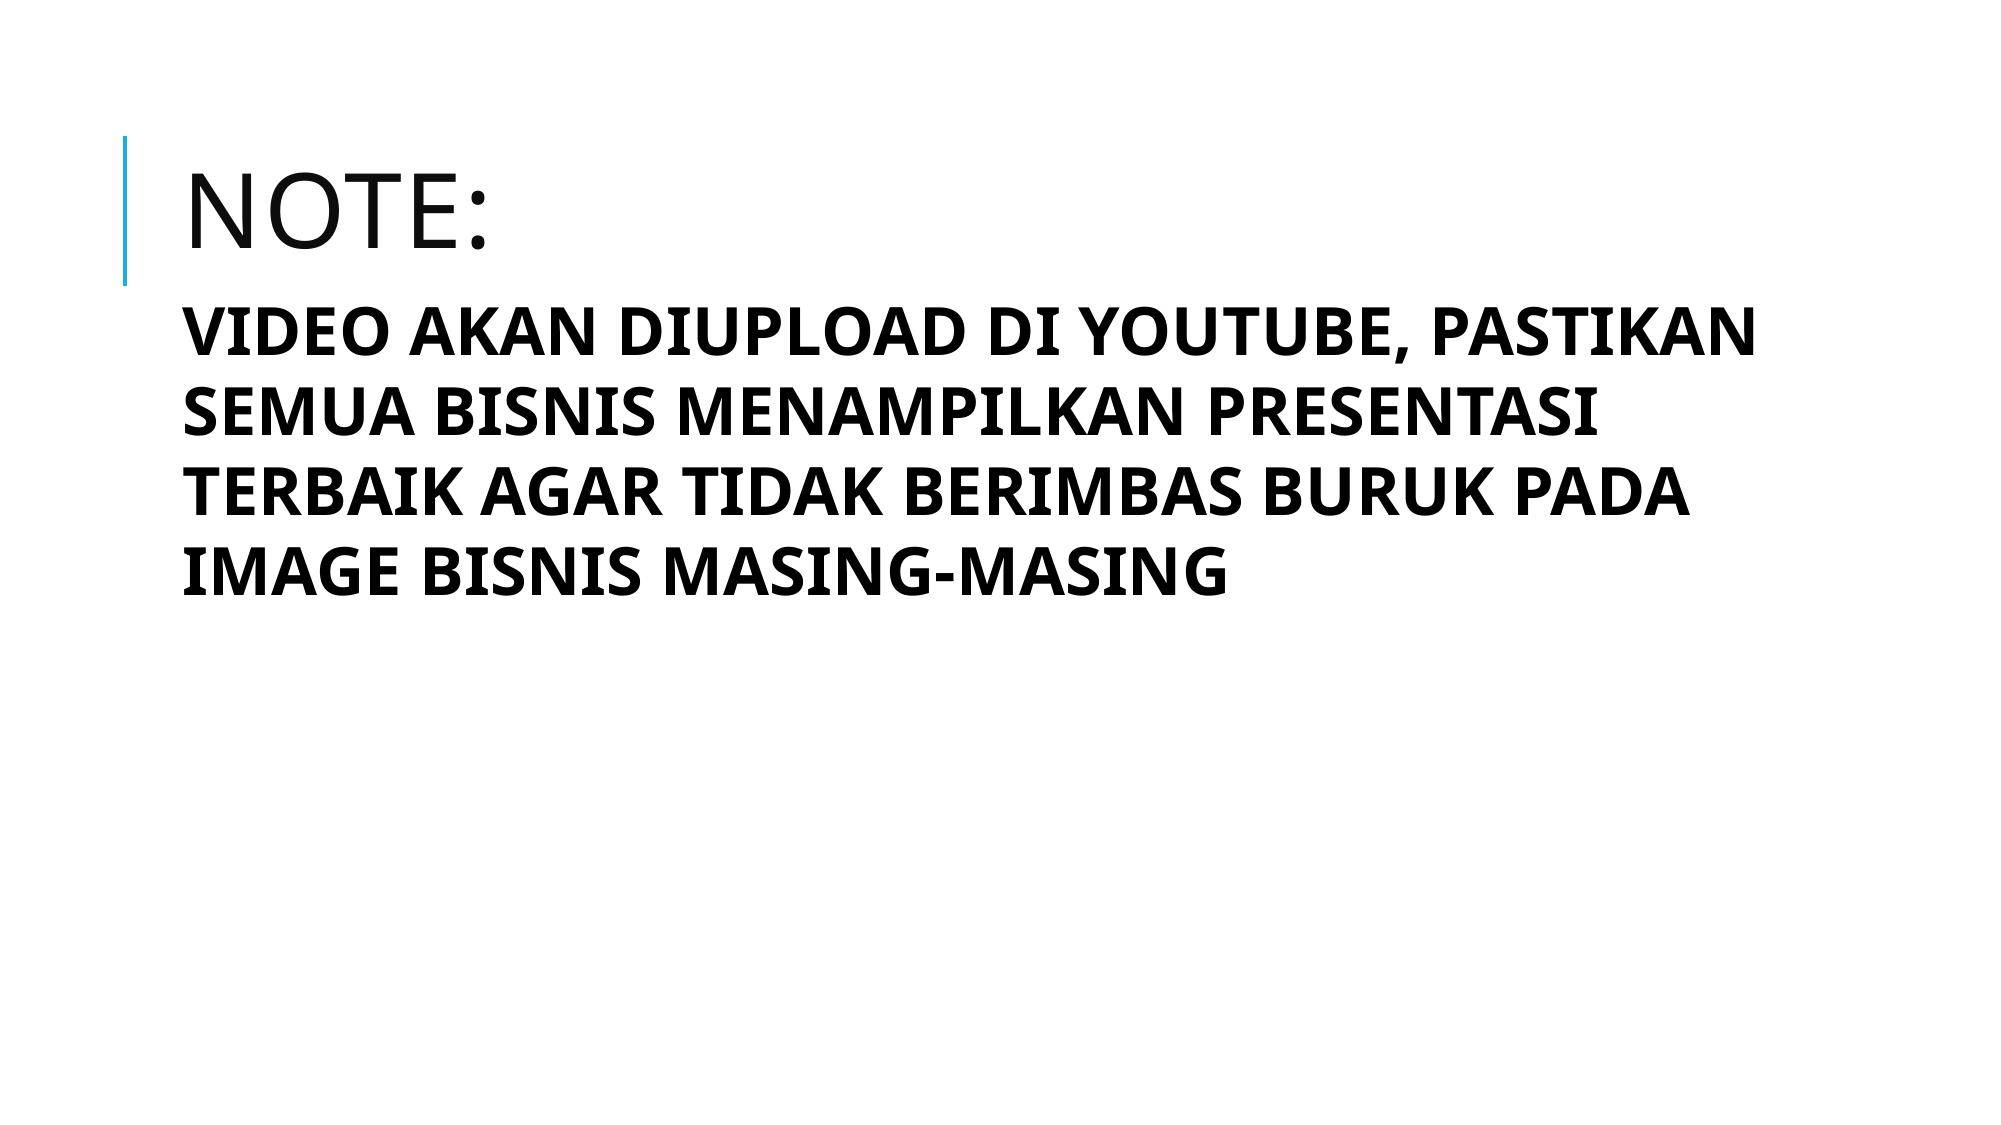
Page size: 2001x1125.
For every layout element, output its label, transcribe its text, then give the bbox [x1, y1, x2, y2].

text_box VIDEO AKAN DIUPLOAD DI YOUTUBE, PASTIKAN SEMUA BISNIS MENAMPILKAN PRESENTASI TERBAIK AGAR TIDAK BERIMBAS BURUK PADA IMAGE BISNIS MASING-MASING [168, 281, 1864, 617]
title NOTE: [168, 96, 1763, 281]
